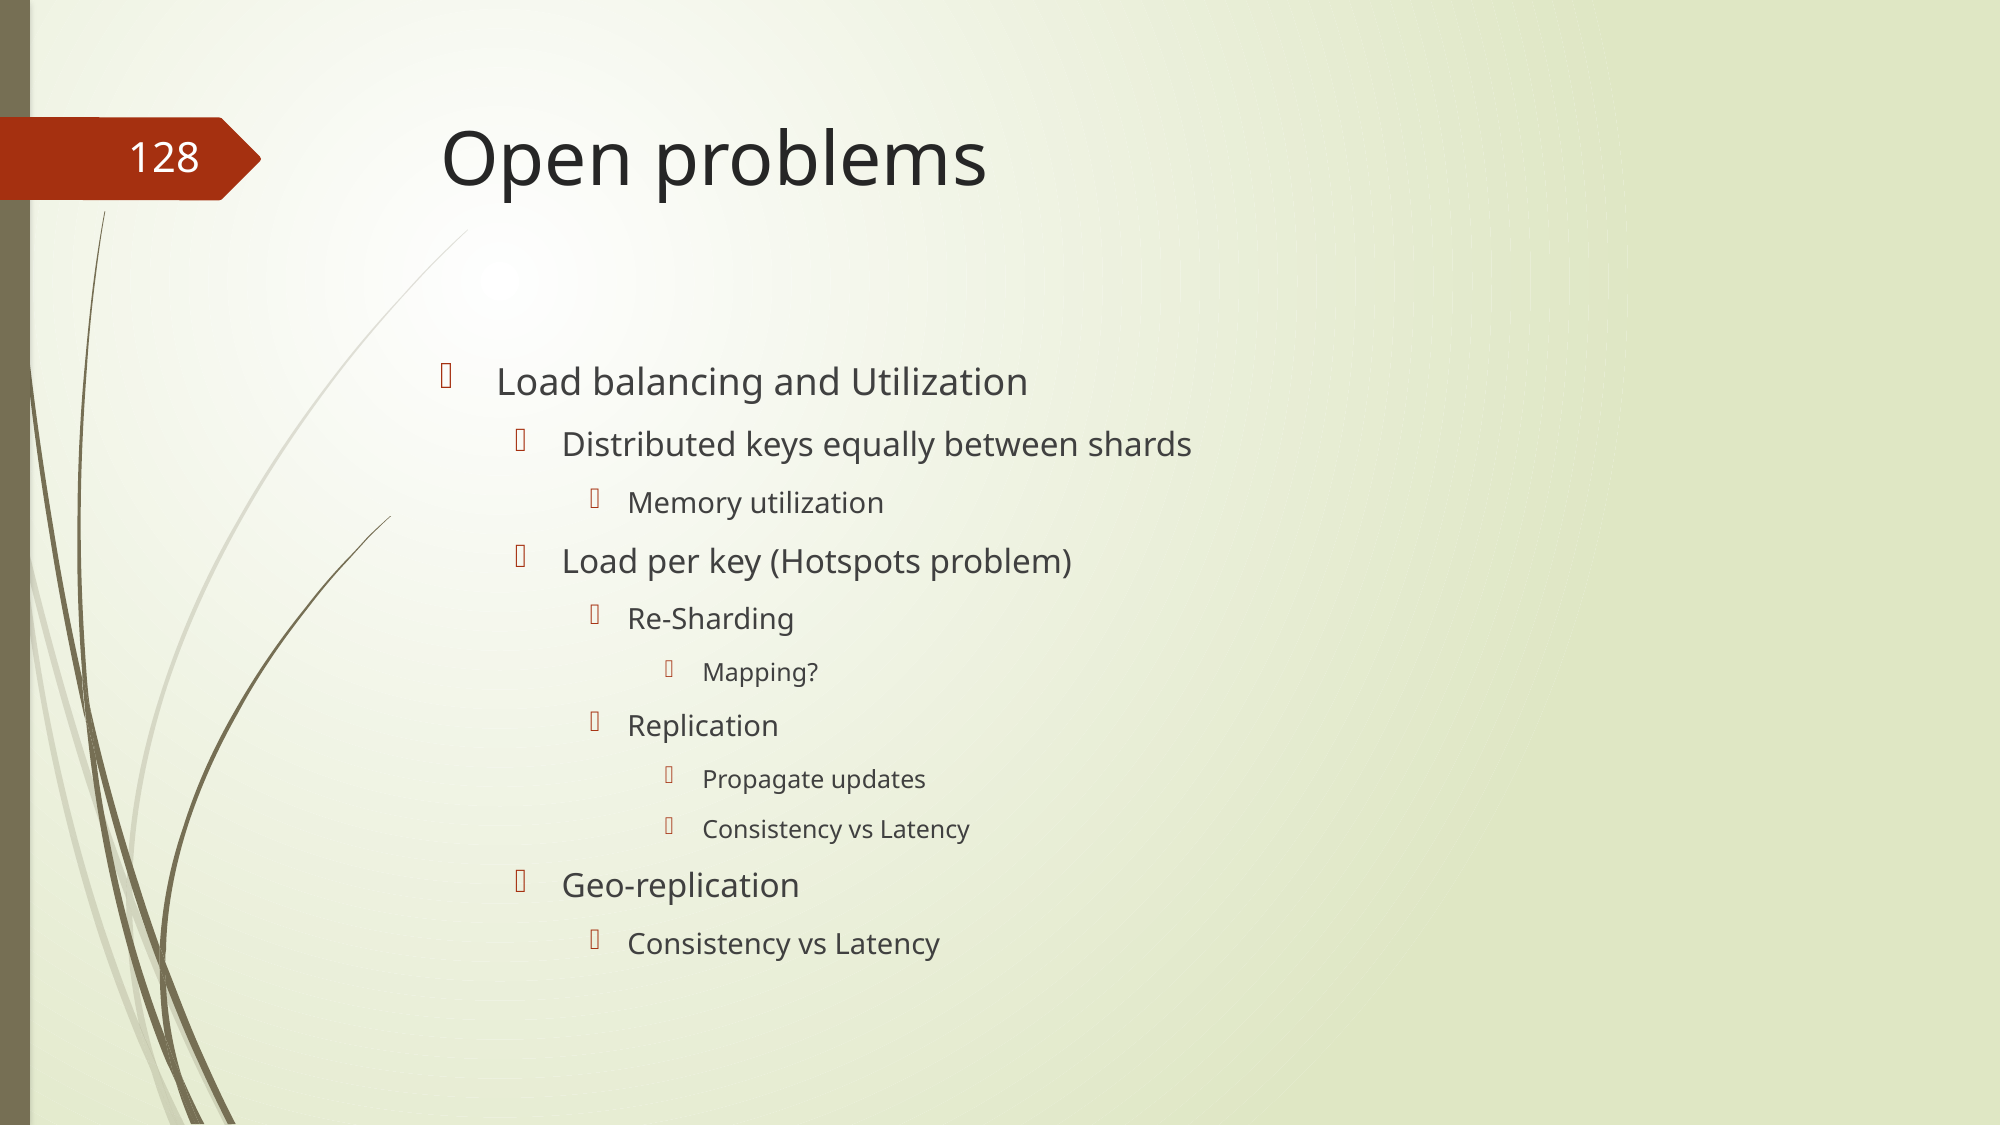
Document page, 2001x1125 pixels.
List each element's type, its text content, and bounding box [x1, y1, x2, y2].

title Open problems [425, 102, 1888, 313]
list Load balancing and Utilization Distributed keys equally between shards Memory utilization Load per key (Hotspots problem) Re-Sharding Mapping? Replication Propagate updates Consistency vs Latency Geo-replication Consistency vs Latency [424, 350, 1888, 970]
slide_number 128 [87, 129, 216, 190]
